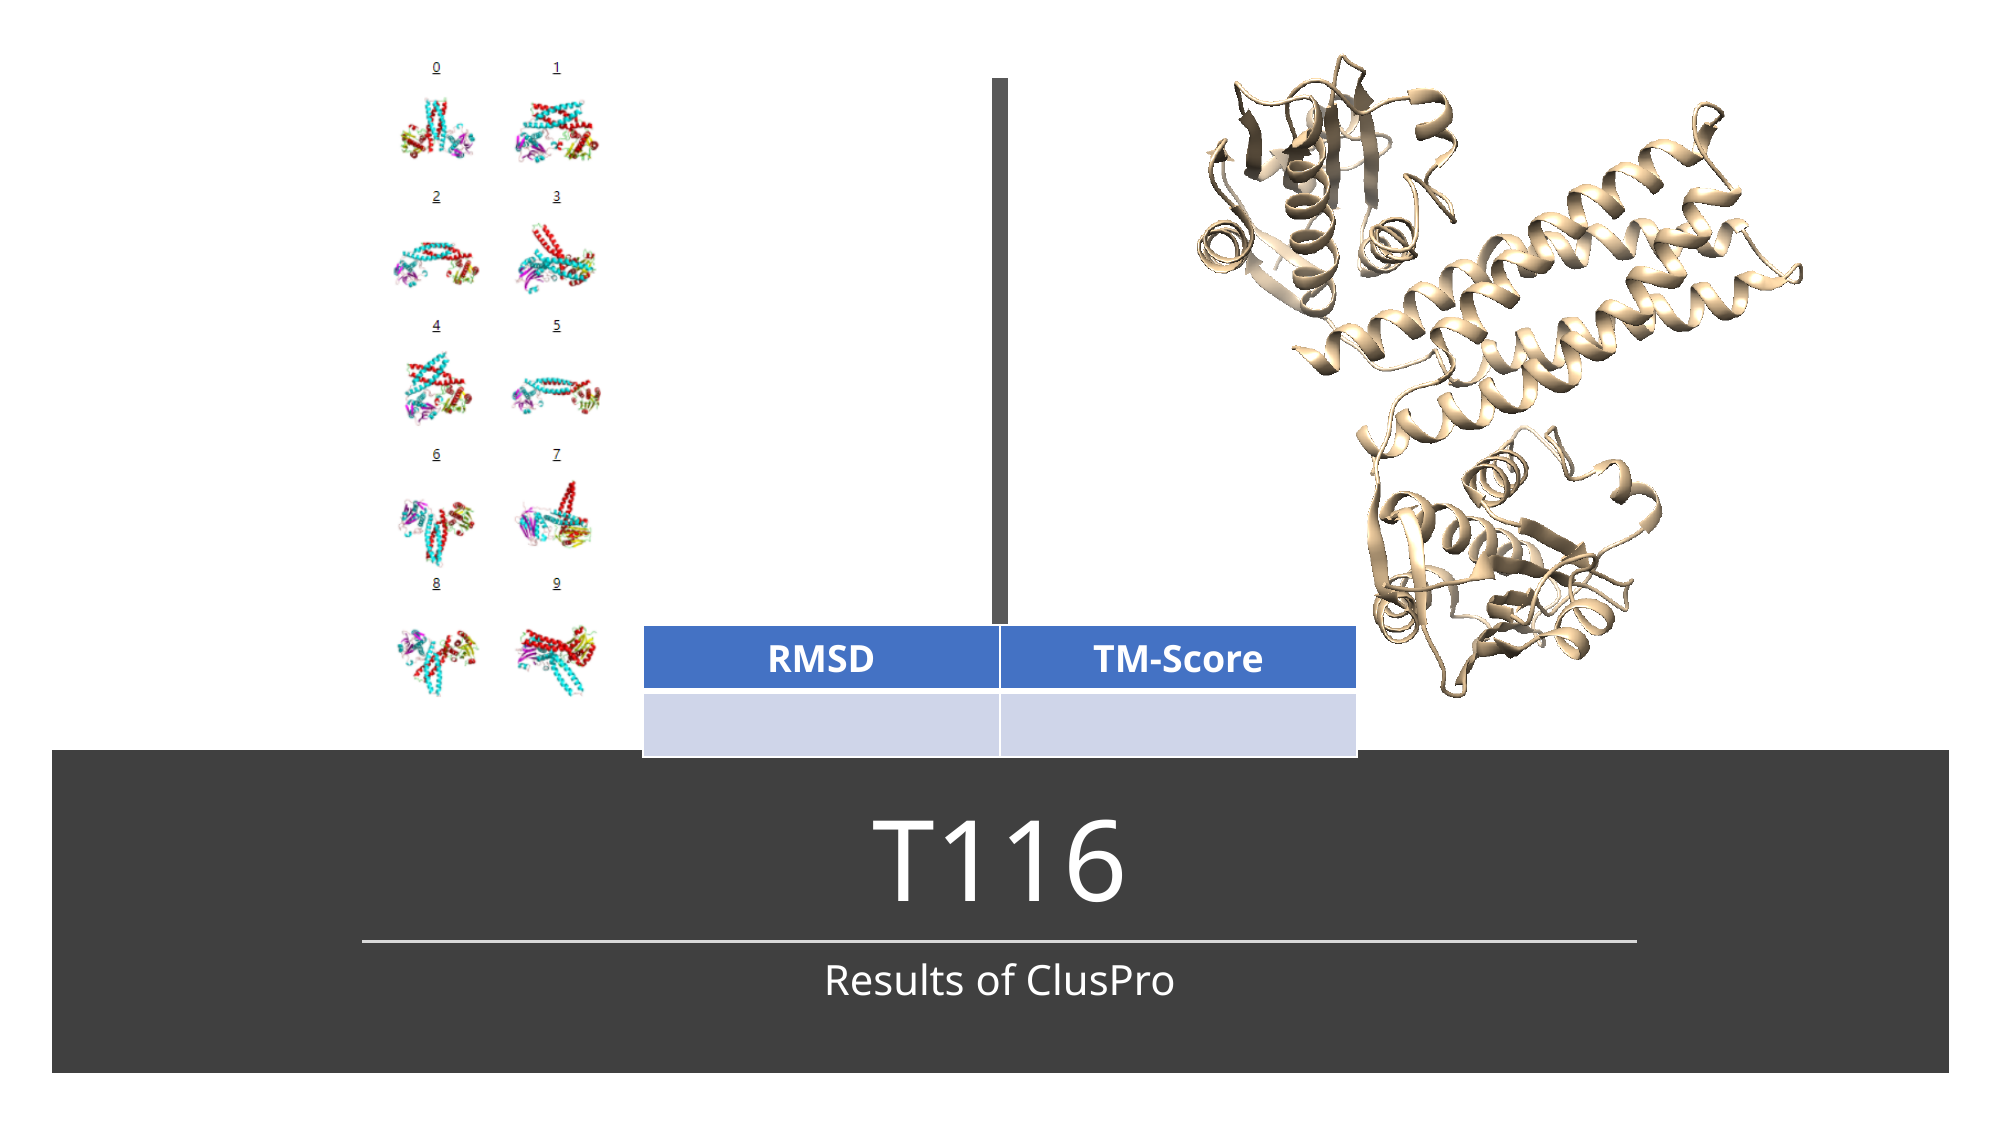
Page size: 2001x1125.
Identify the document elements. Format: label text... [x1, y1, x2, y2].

list Results of ClusPro [249, 952, 1750, 1022]
picture [1187, 50, 1813, 707]
table_header RMSD [644, 626, 999, 688]
picture [389, 50, 611, 707]
table_cell [644, 694, 999, 756]
table_header TM-Score [1001, 626, 1187, 688]
title T116 [86, 780, 1914, 933]
table_cell [1001, 694, 1356, 756]
text_box [61, 759, 1939, 1064]
